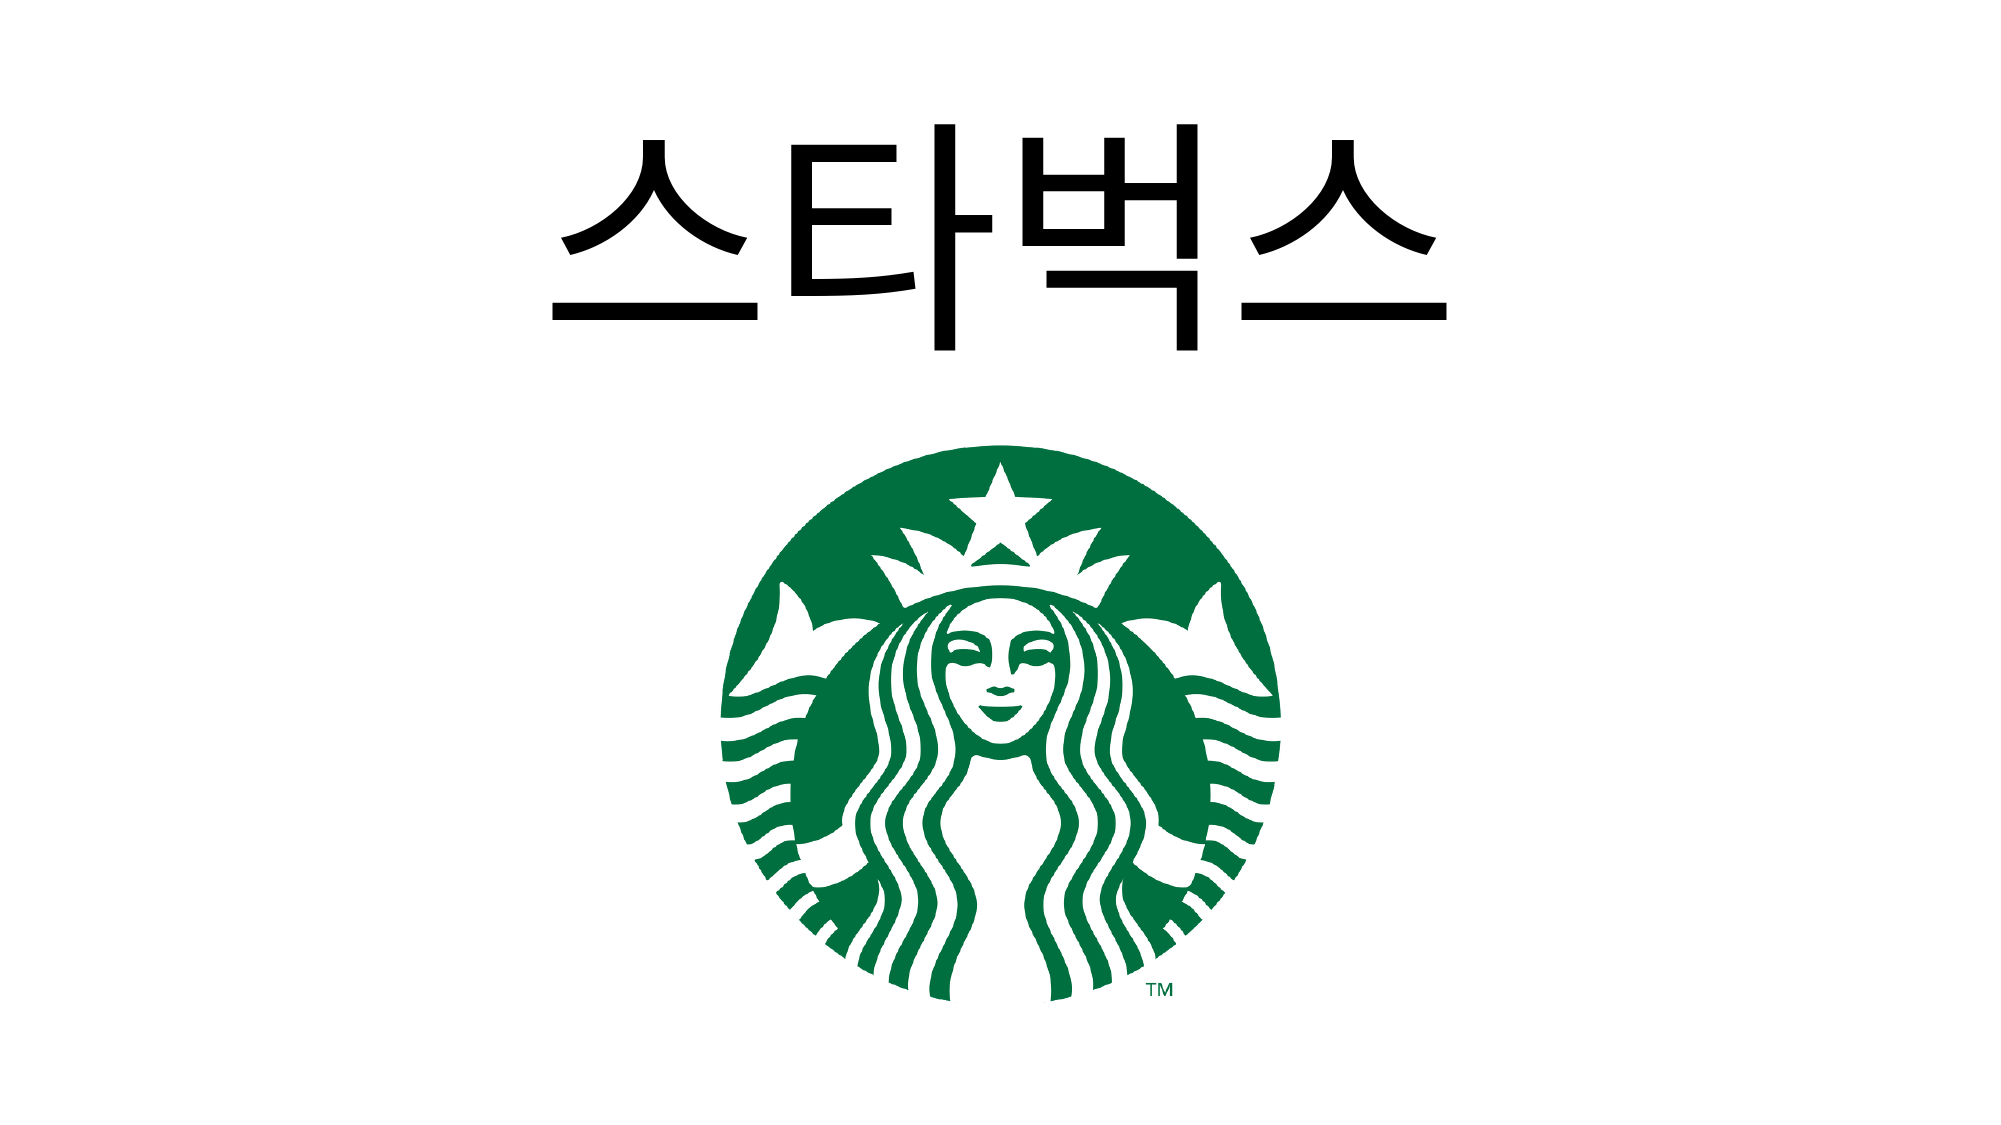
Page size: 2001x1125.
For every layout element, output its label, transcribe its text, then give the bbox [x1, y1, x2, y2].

title 스타벅스 [137, 59, 1863, 441]
picture [715, 440, 1285, 1010]
